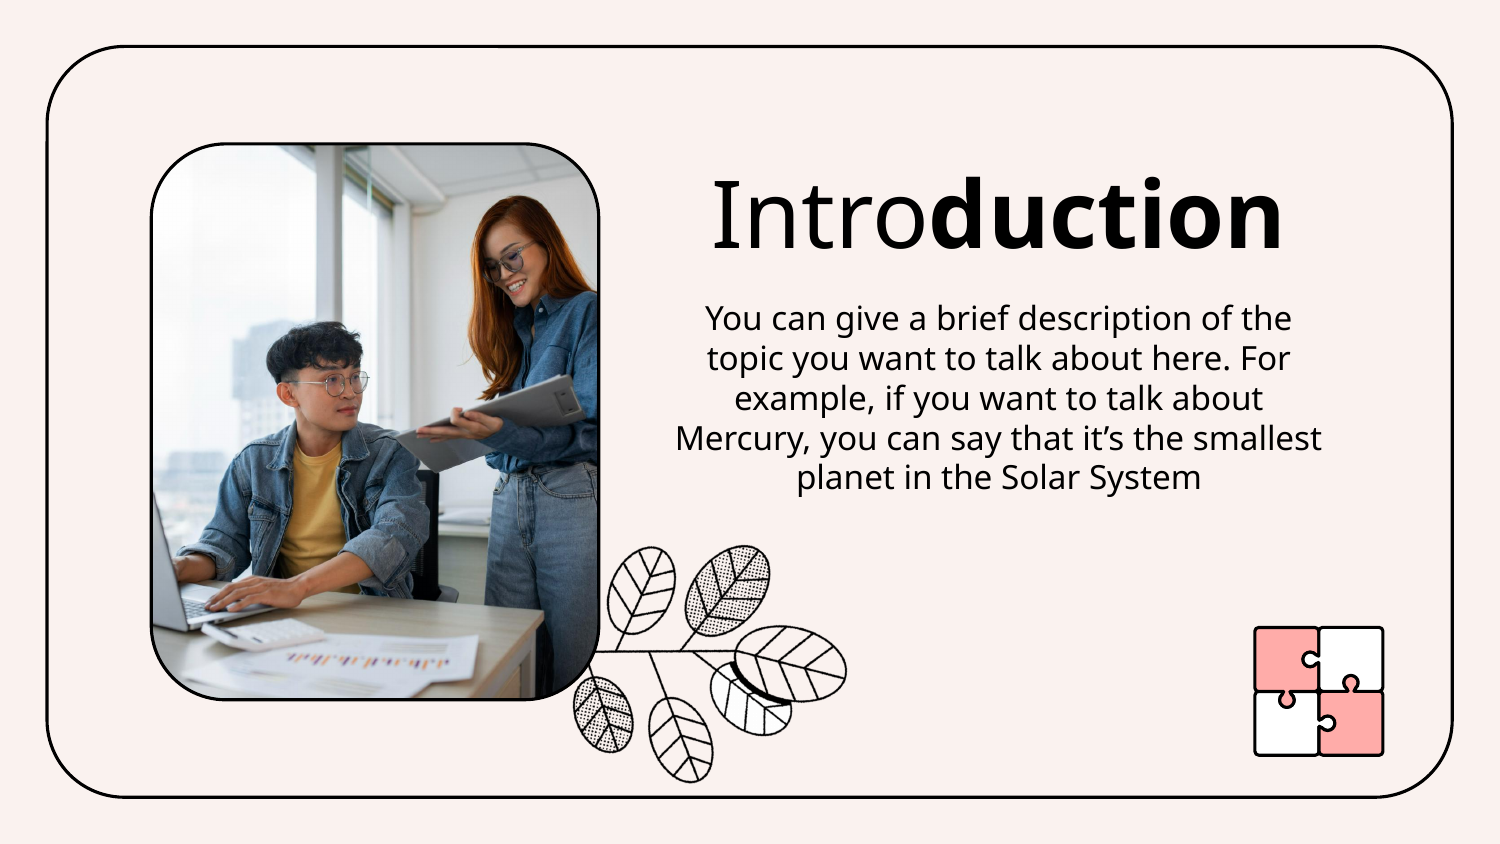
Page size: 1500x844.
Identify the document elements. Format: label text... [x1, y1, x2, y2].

picture [150, 143, 872, 843]
title Introduction [649, 143, 1349, 281]
subtitle You can give a brief description of the topic you want to talk about here. For example, if you want to talk about Mercury, you can say that it’s the smallest planet in the Solar System [649, 281, 1349, 519]
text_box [1254, 627, 1384, 756]
